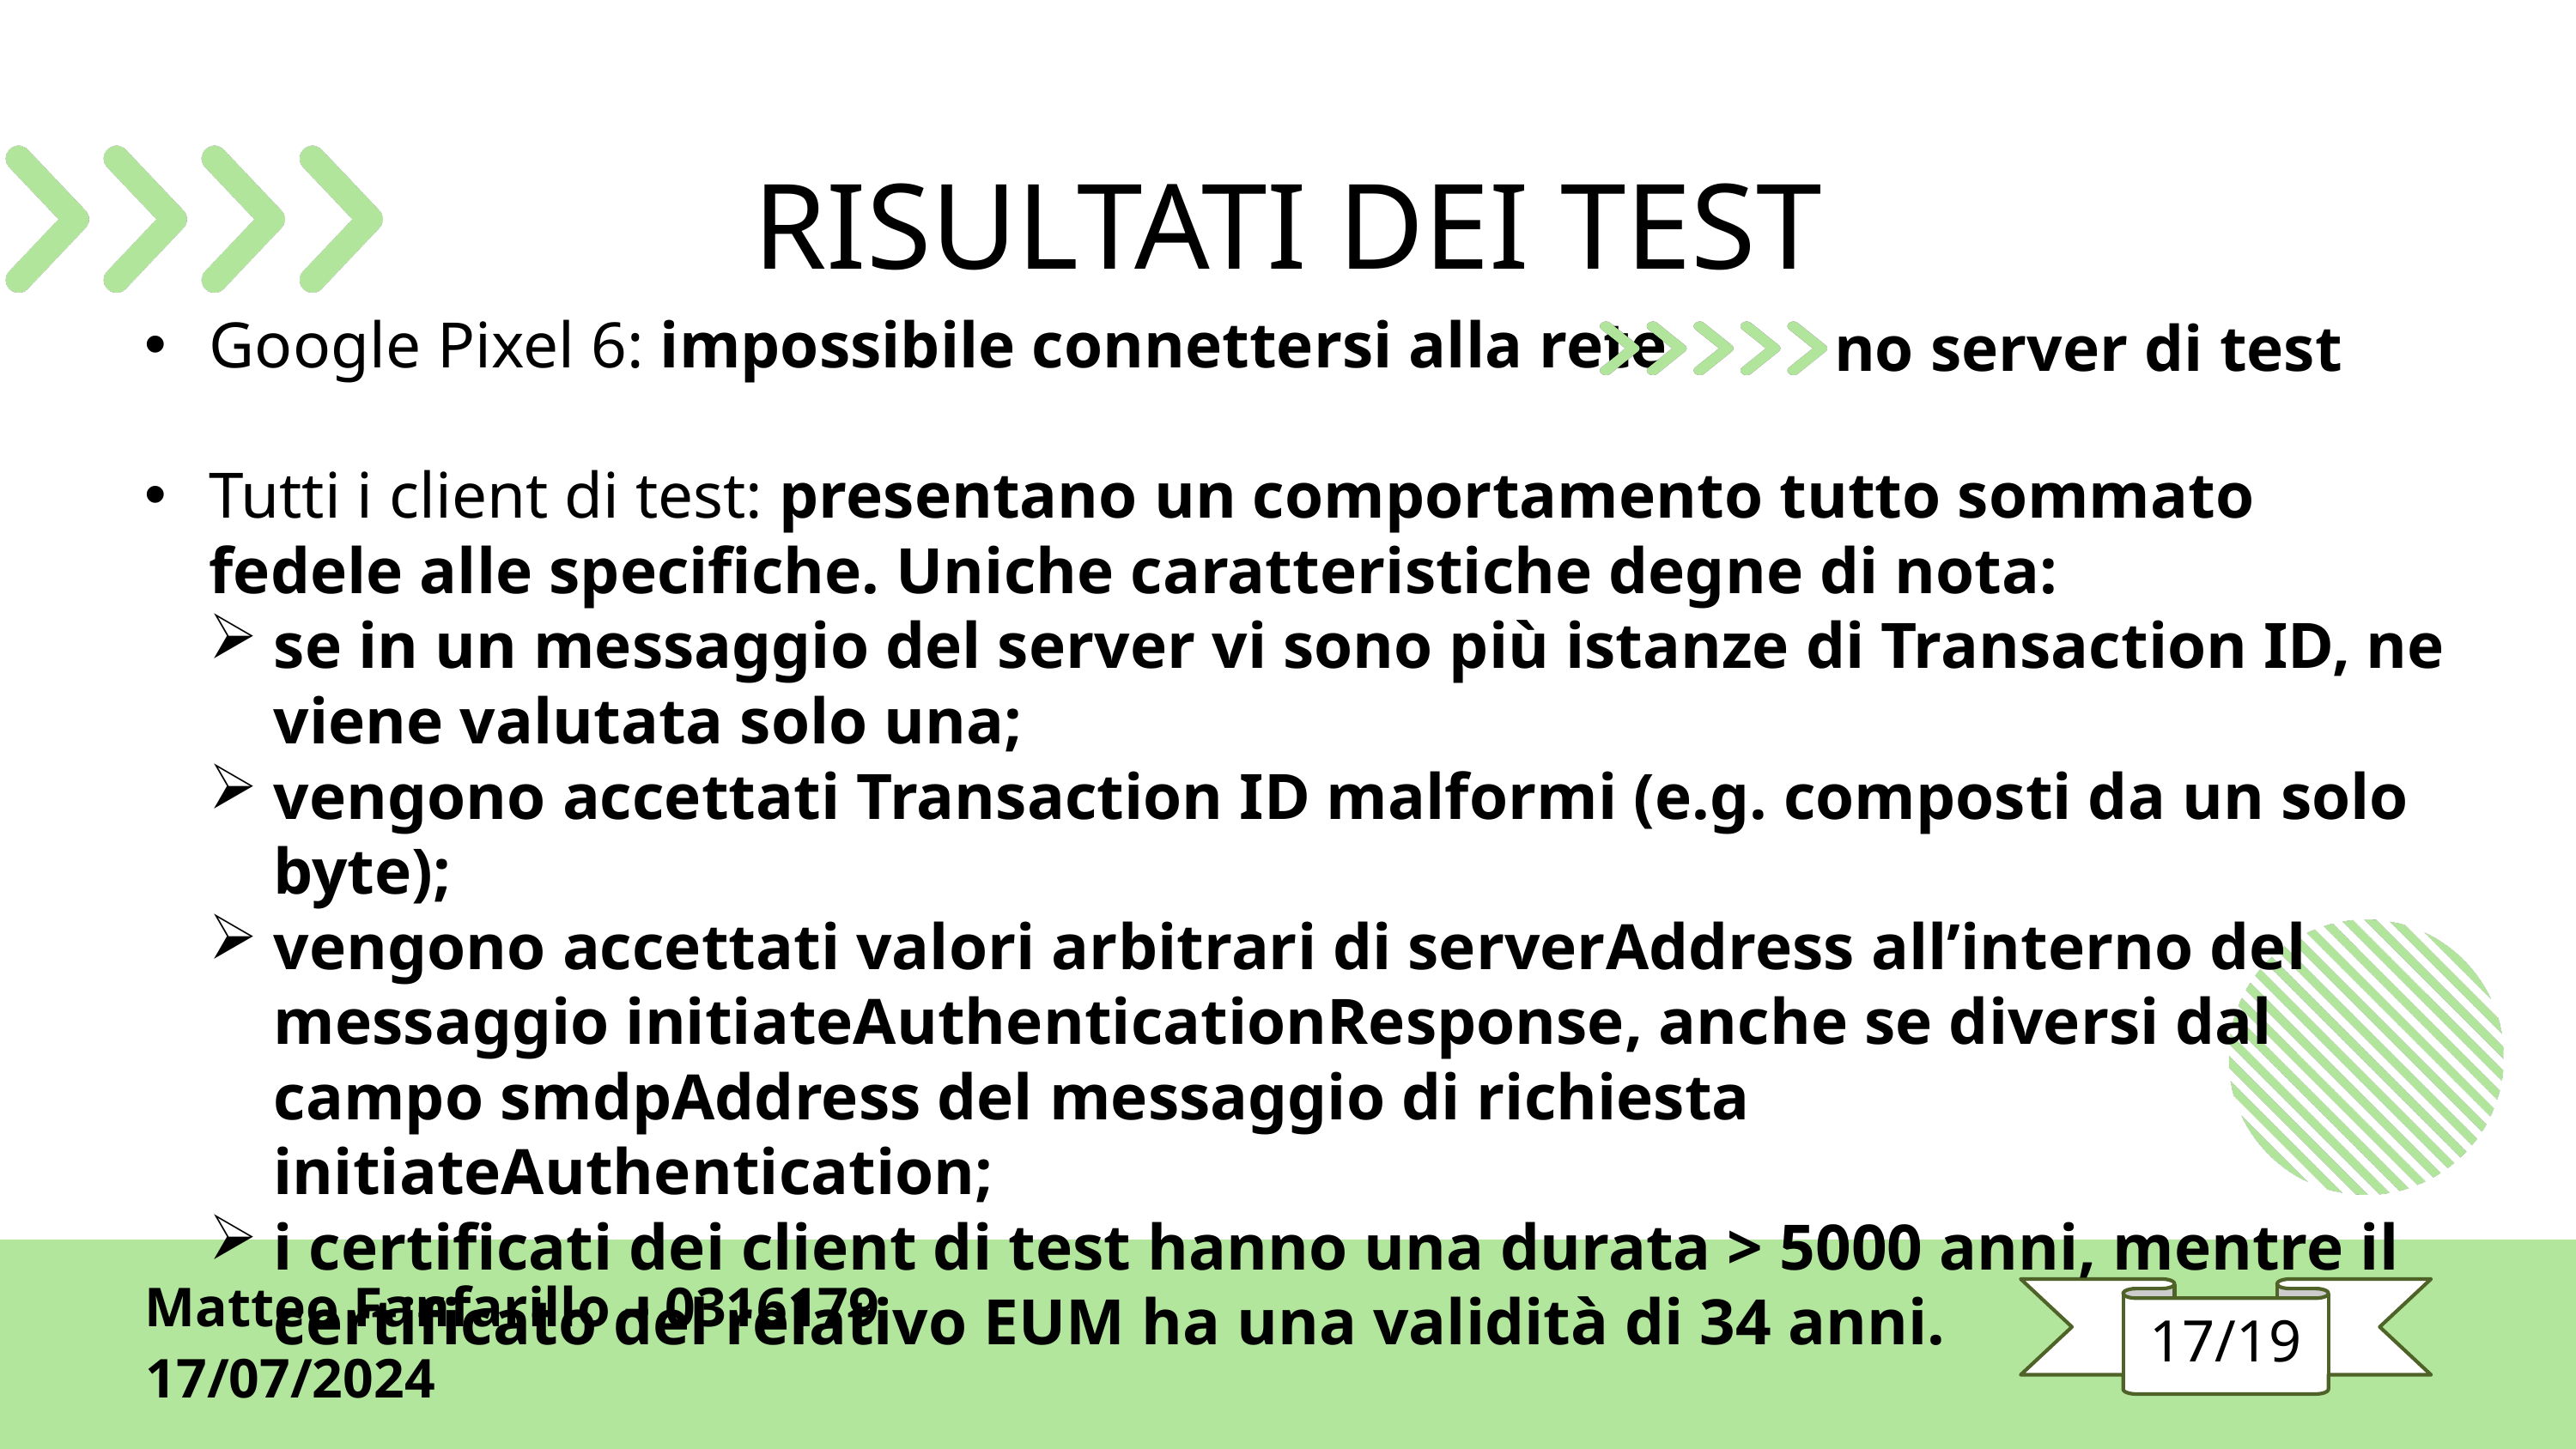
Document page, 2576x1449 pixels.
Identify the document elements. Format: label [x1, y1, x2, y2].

text_box [696, 96, 1826, 341]
text_box [0, 0, 2576, 1236]
text_box [0, 1239, 2576, 1449]
text_box [140, 209, 2427, 1129]
